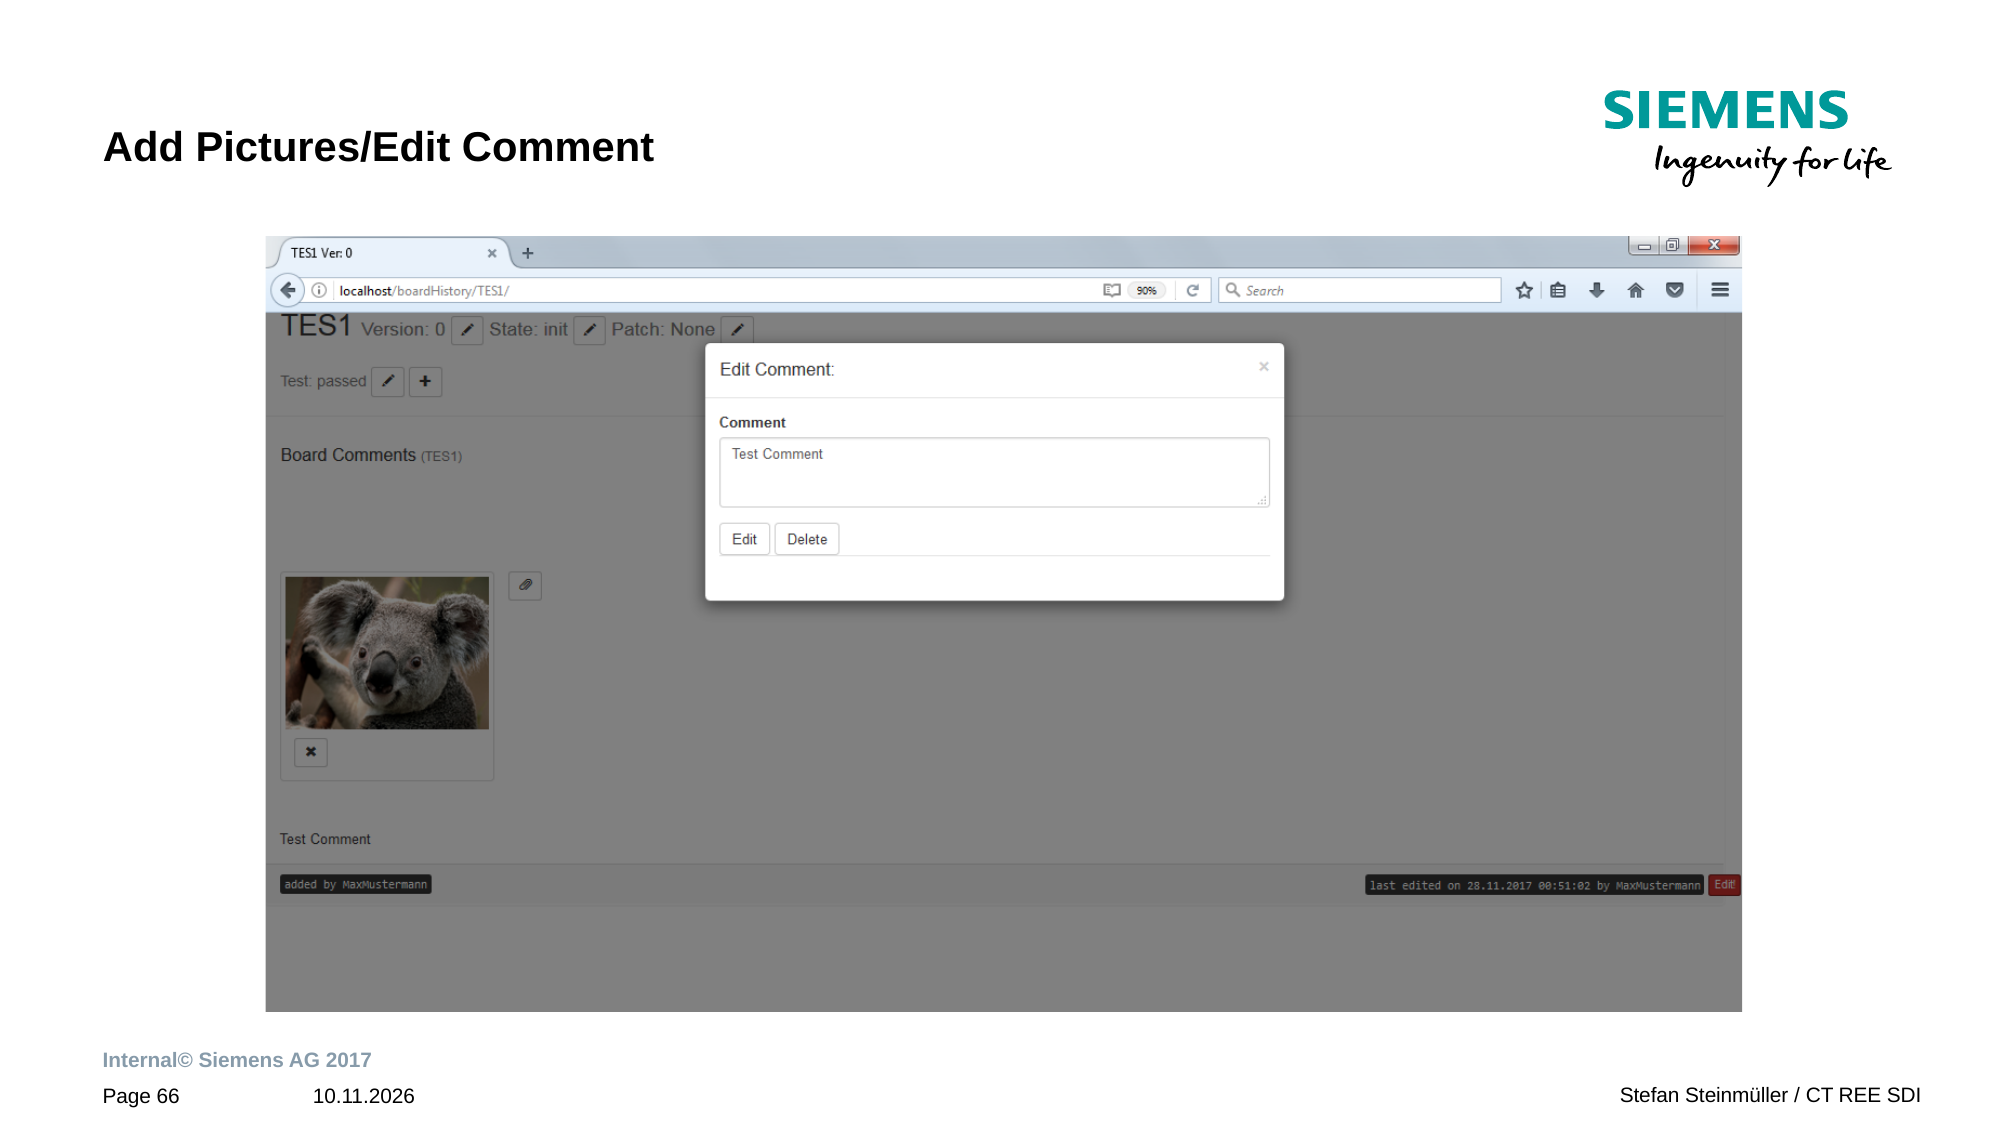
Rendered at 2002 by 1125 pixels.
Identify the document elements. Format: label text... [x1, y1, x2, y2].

picture [0, 231, 2001, 1012]
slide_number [290, 1082, 621, 1125]
slide_number Page 66 [0, 1082, 290, 1125]
footer Stefan Steinmüller / CT REE SDI [621, 1082, 2001, 1125]
title Add Pictures/Edit Comment [102, 68, 1450, 209]
